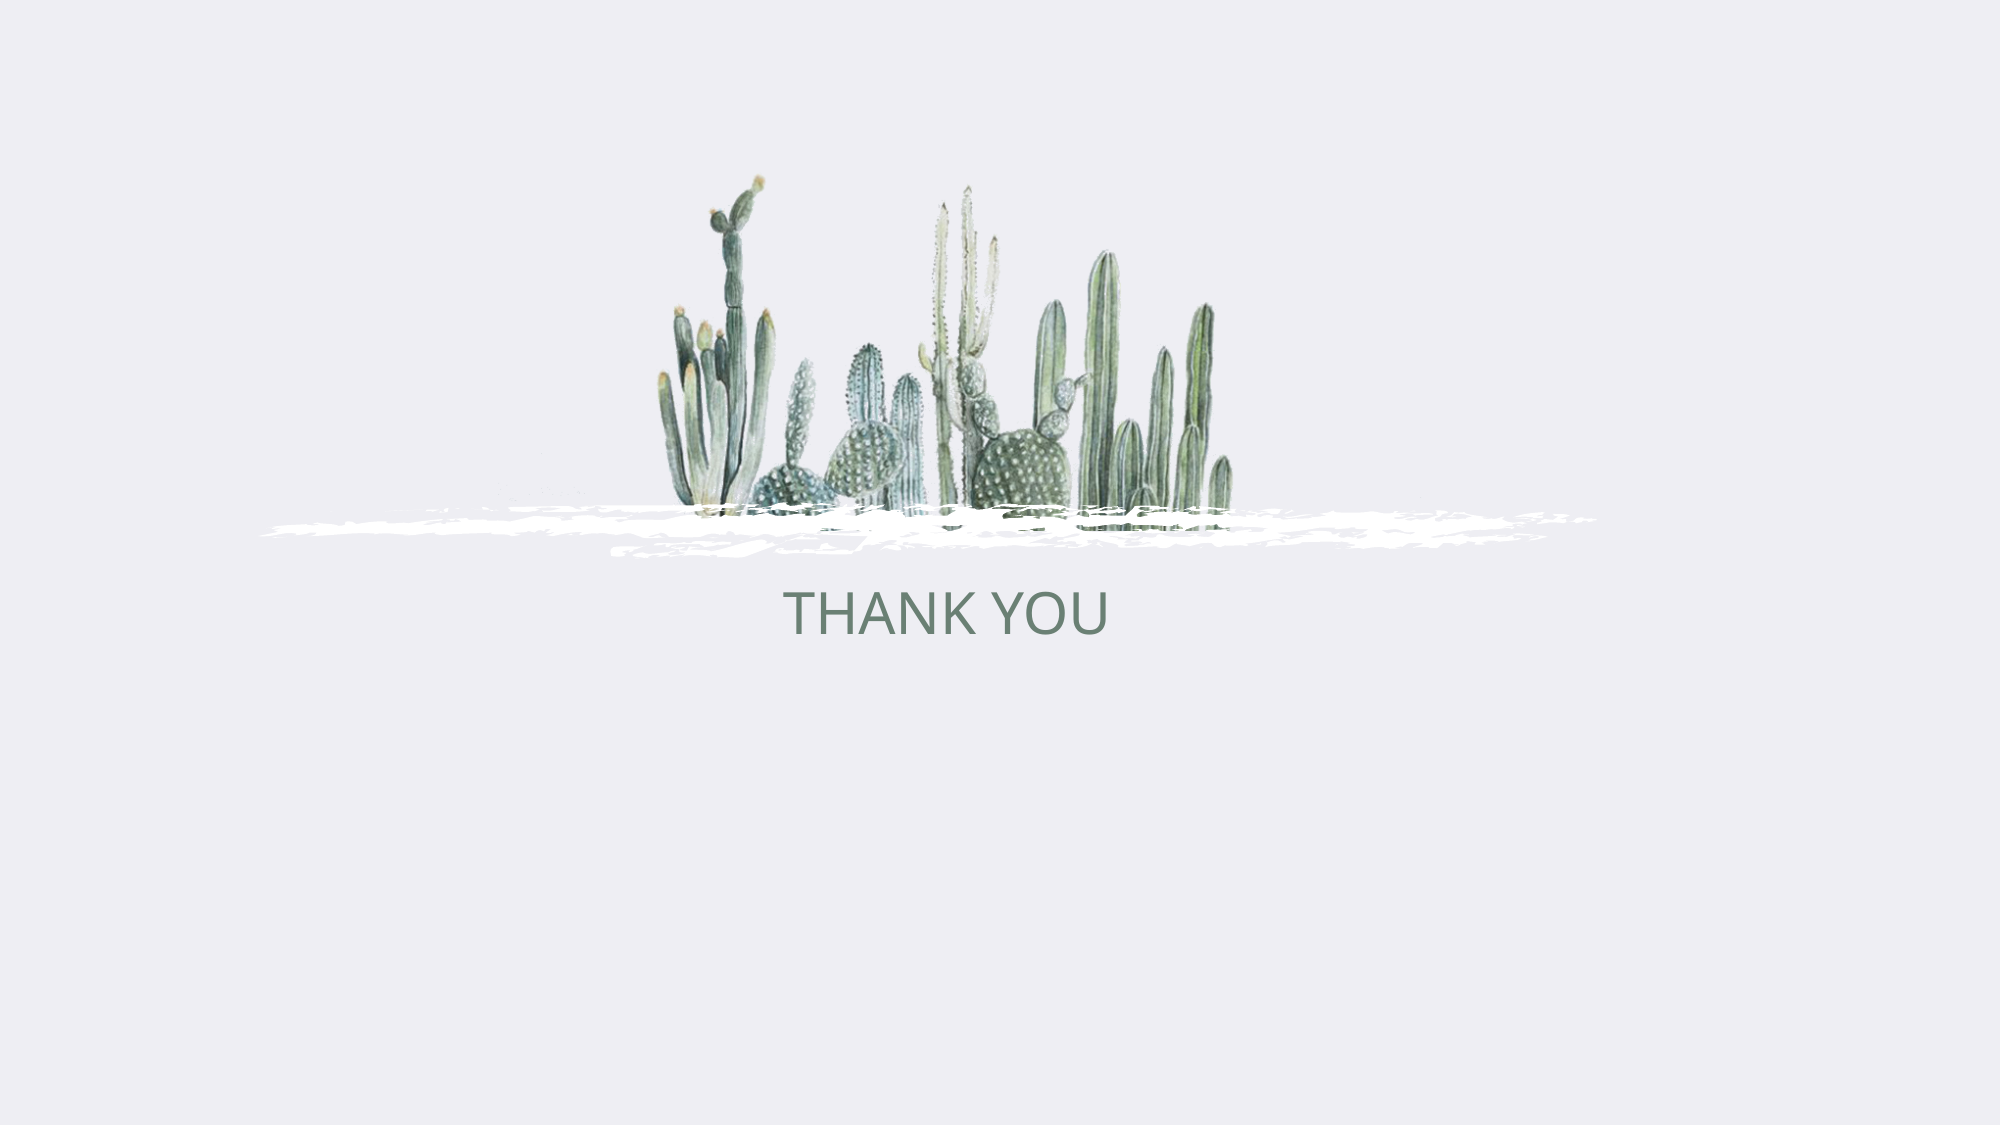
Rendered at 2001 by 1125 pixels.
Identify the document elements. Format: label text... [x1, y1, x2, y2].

text_box THANK YOU [768, 568, 1126, 654]
picture [257, 97, 1598, 560]
